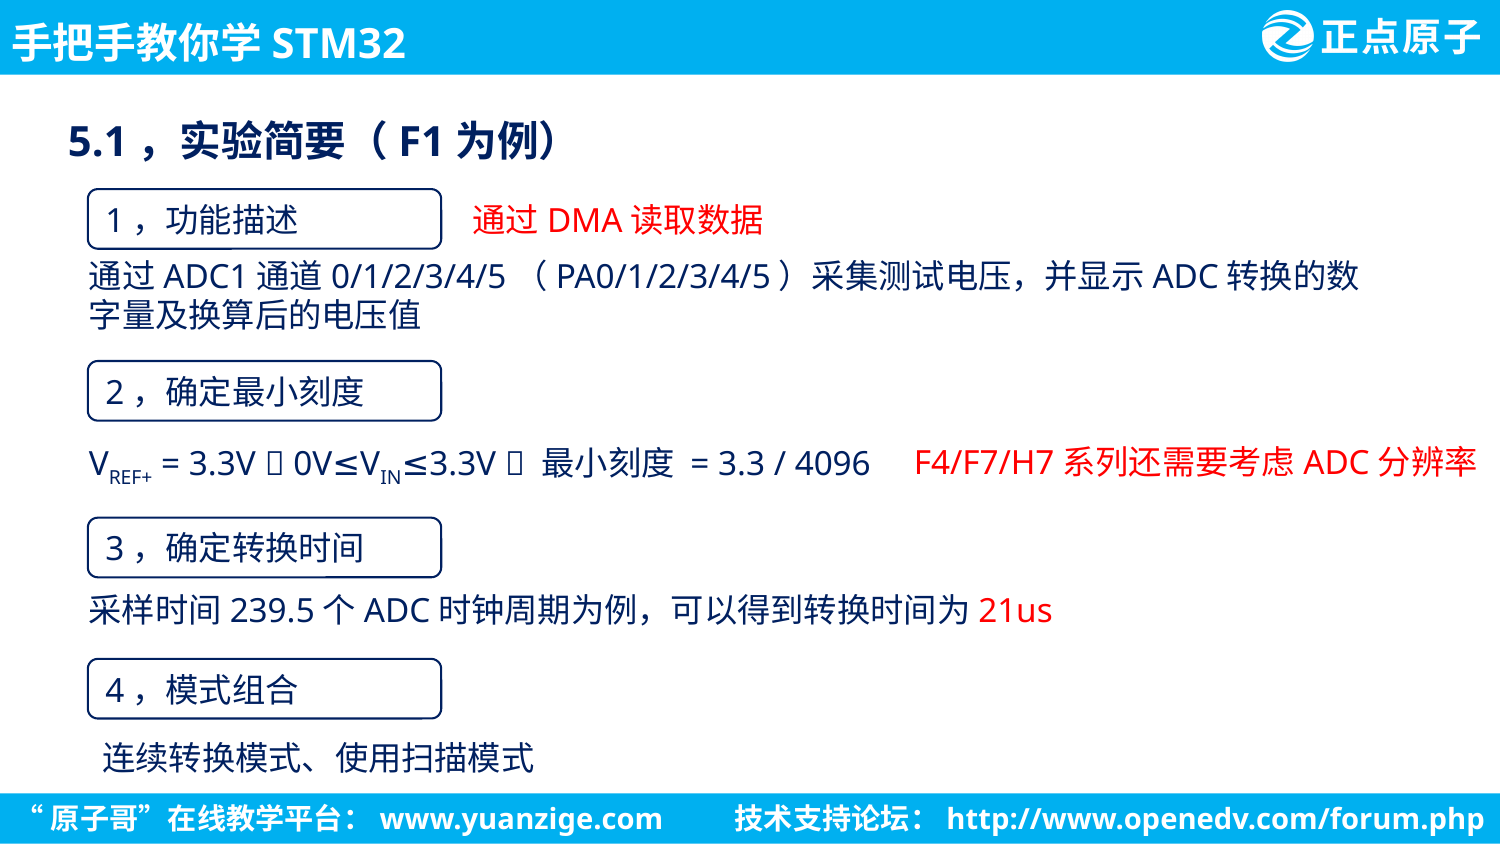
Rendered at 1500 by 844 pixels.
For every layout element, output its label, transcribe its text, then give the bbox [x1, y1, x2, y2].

text_box [0, 0, 1500, 76]
text_box 5.1，实验简要（F1为例） [60, 85, 847, 169]
text_box 手把手教你学STM32 [0, 0, 967, 75]
text_box 1，功能描述 [86, 188, 443, 250]
picture [1412, 44, 1418, 52]
picture [1404, 20, 1438, 54]
picture [1364, 45, 1370, 53]
text_box 4，模式组合 [86, 657, 443, 720]
text_box VREF+ = 3.3V  0V≤VIN≤3.3V  最小刻度 = 3.3 / 4096 [74, 435, 1191, 496]
picture [1322, 21, 1357, 52]
picture [1391, 45, 1397, 53]
text_box “原子哥”在线教学平台：www.yuanzige.com [0, 793, 544, 843]
text_box 通过ADC1通道0/1/2/3/4/5（PA0/1/2/3/4/5）采集测试电压，并显示ADC转换的数字量及换算后的电压值 [74, 247, 1390, 342]
picture [1445, 21, 1479, 54]
text_box 通过DMA读取数据 [457, 191, 1059, 247]
picture [1431, 44, 1438, 52]
picture [1367, 18, 1396, 42]
picture [1267, 11, 1313, 45]
text_box F4/F7/H7系列还需要考虑ADC分辨率 [899, 434, 1500, 489]
text_box 采样时间239.5个ADC时钟周期为例，可以得到转换时间为21us [74, 581, 1191, 637]
text_box 连续转换模式、使用扫描模式 [87, 730, 1204, 785]
text_box 3，确定转换时间 [86, 516, 443, 579]
picture [1263, 27, 1307, 61]
text_box 技术支持论坛：http://www.openedv.com/forum.php [544, 793, 1500, 843]
text_box 2，确定最小刻度 [86, 359, 443, 422]
